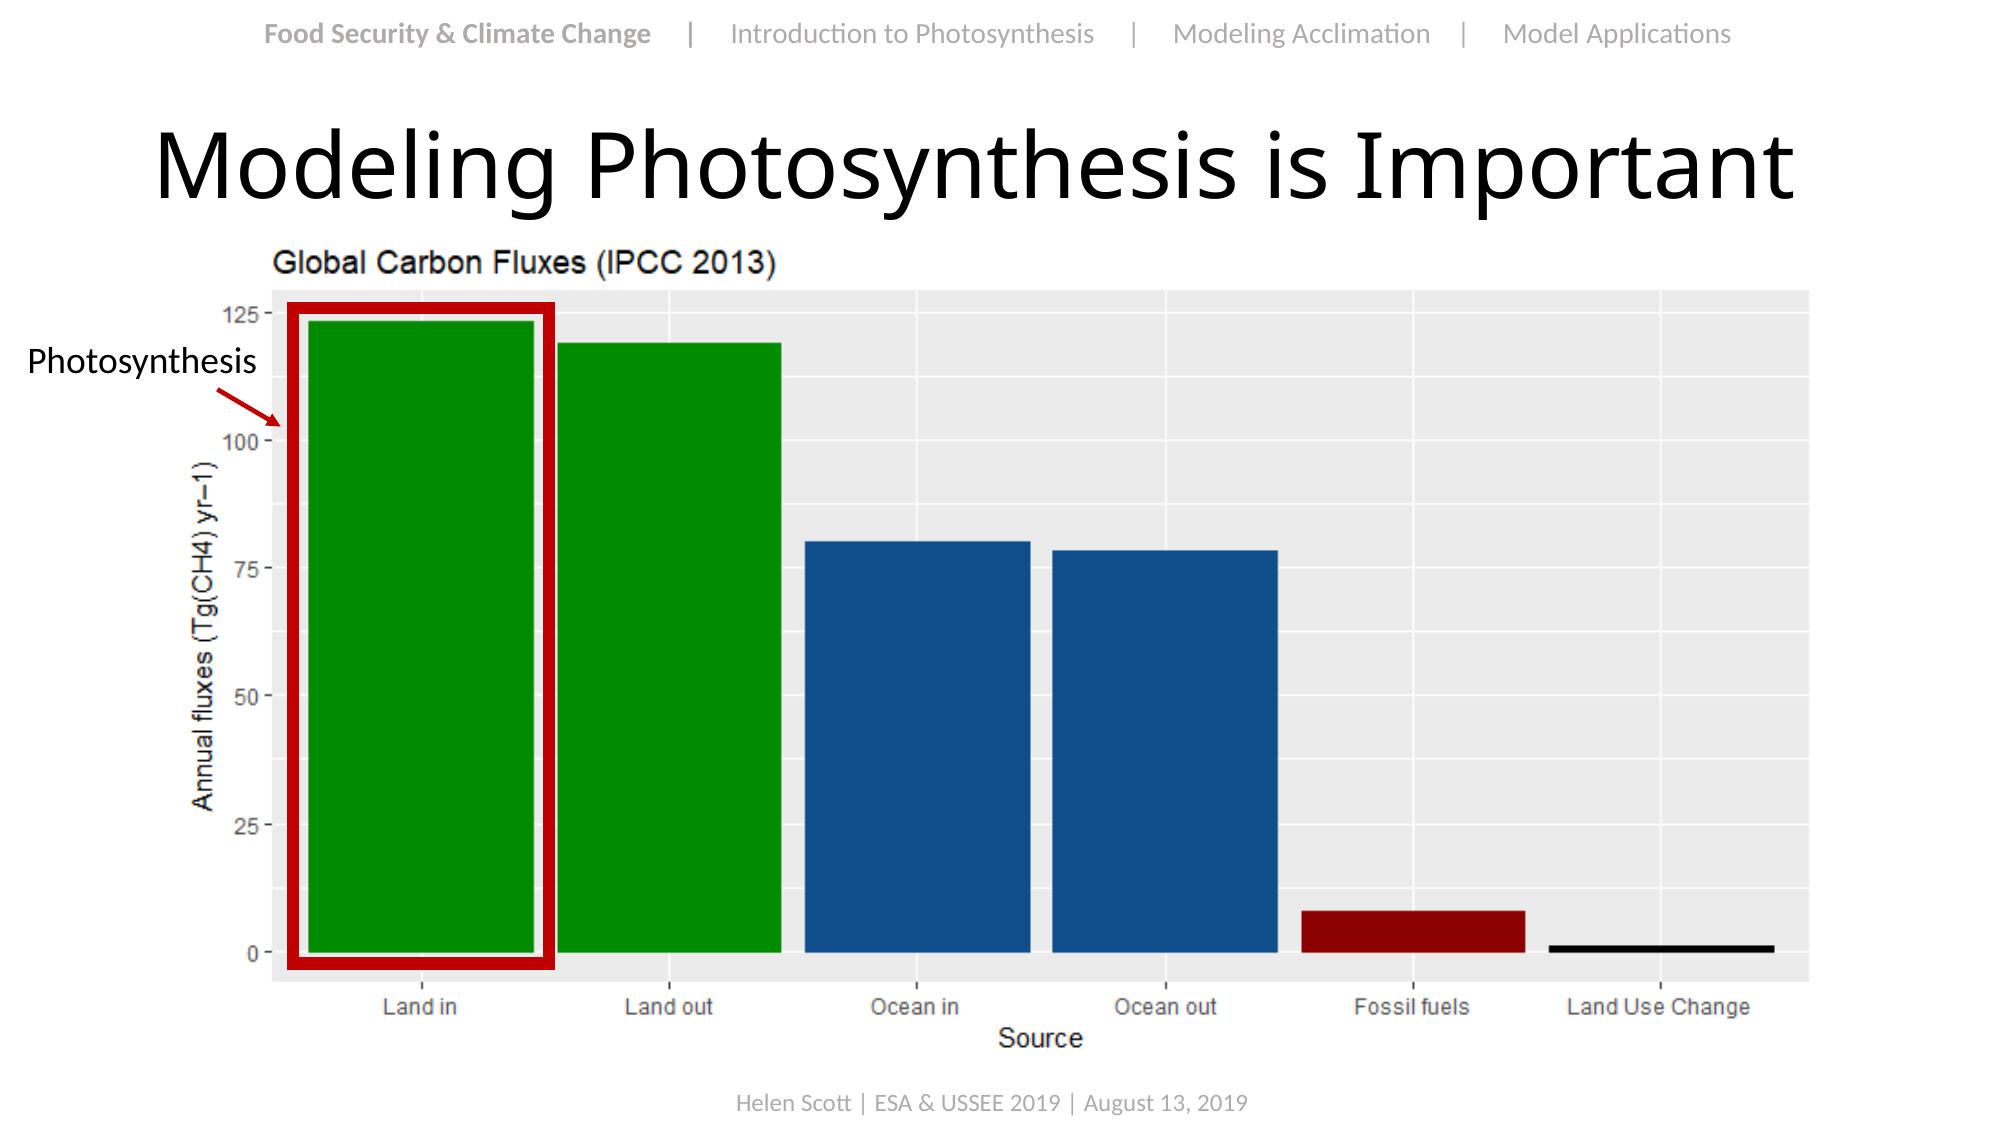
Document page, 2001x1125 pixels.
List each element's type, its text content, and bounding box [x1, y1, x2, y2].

title Modeling Photosynthesis is Important [137, 59, 1863, 278]
text_box Photosynthesis [12, 328, 176, 389]
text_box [217, 389, 281, 427]
text_box Helen Scott | ESA & USSEE 2019 | August 13, 2019 [721, 1079, 1279, 1125]
text_box Food Security & Climate Change | Introduction to Photosynthesis | Modeling Acclimation | Model Applications [249, 6, 1751, 57]
picture [176, 234, 1824, 1066]
